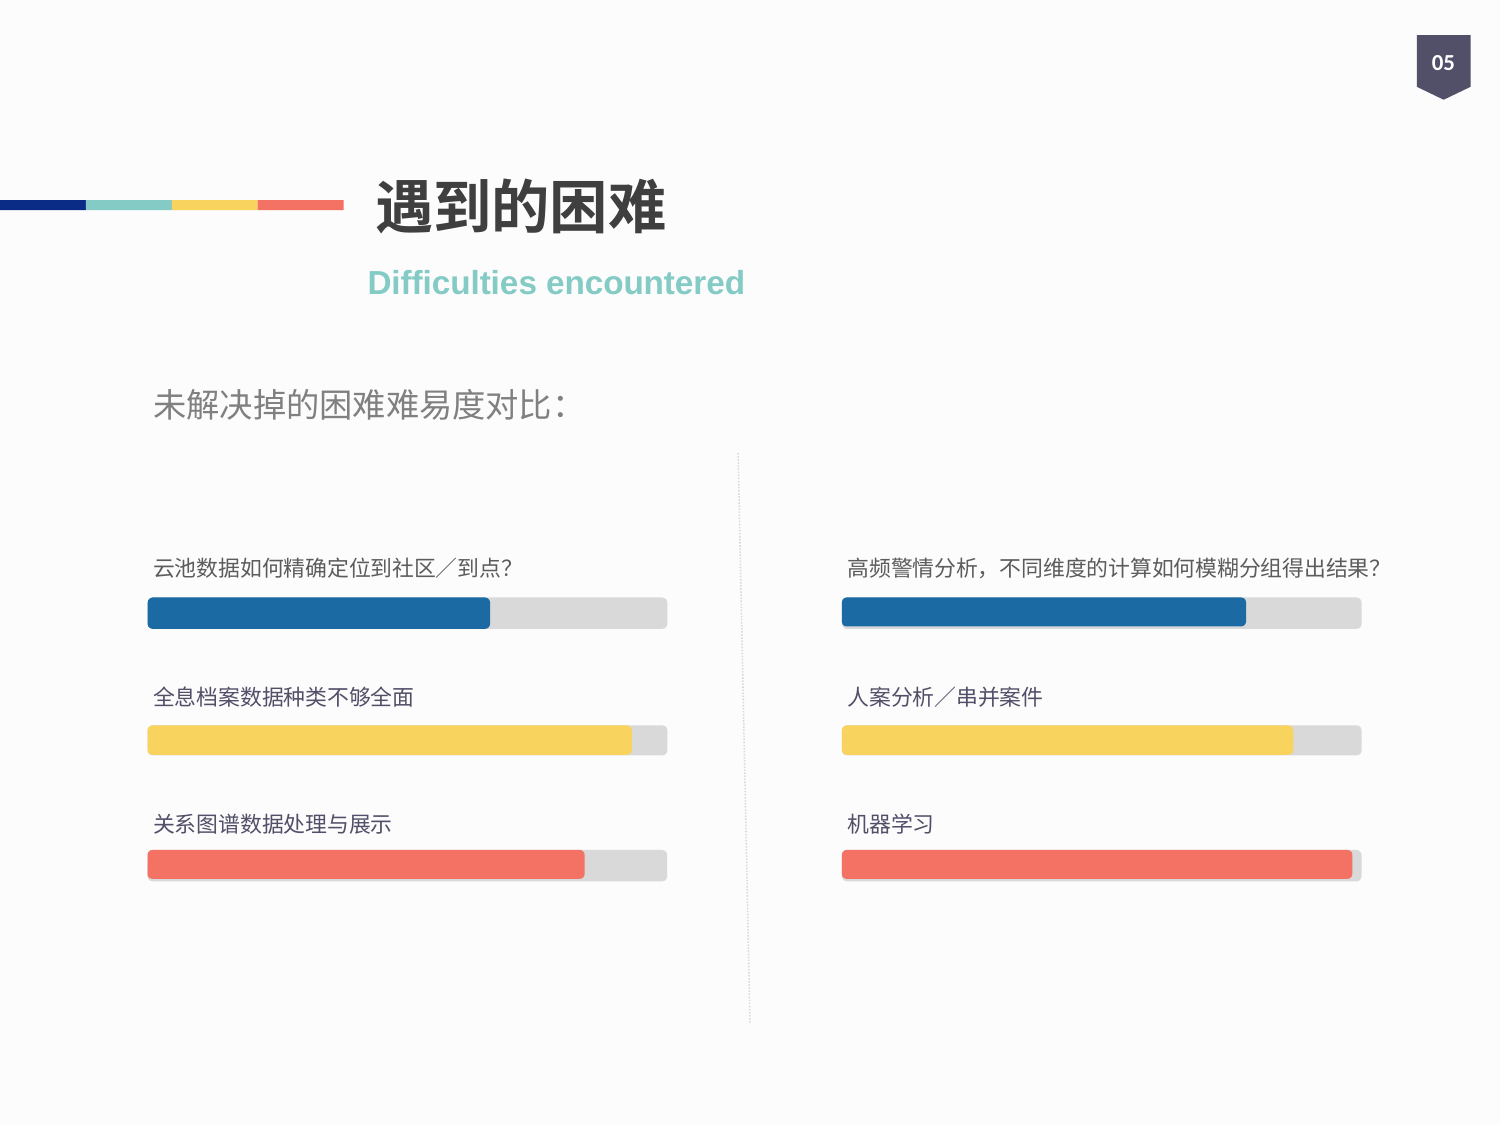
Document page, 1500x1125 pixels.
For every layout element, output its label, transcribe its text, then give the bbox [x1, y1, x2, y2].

text_box 全息档案数据种类不够全面 [138, 676, 479, 718]
text_box [840, 595, 1364, 632]
text_box [145, 847, 670, 884]
text_box [839, 847, 1355, 882]
text_box [145, 847, 587, 882]
text_box 高频警情分析，不同维度的计算如何模糊分组得出结果？ [832, 546, 1388, 589]
text_box [839, 595, 1249, 629]
text_box [486, 595, 670, 632]
text_box [839, 723, 1296, 757]
text_box Difficulties encountered [352, 237, 1191, 325]
text_box [839, 847, 1364, 884]
text_box 人案分析／串并案件 [832, 676, 1114, 718]
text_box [737, 452, 751, 1024]
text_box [0, 199, 344, 211]
text_box 05 [1414, 33, 1473, 102]
text_box 未解决掉的困难难易度对比： [138, 376, 656, 432]
text_box [150, 723, 670, 758]
text_box 机器学习 [832, 803, 1114, 845]
text_box 关系图谱数据处理与展示 [138, 803, 420, 845]
title 遇到的困难 [360, 149, 1058, 262]
text_box [844, 723, 1364, 758]
text_box [145, 723, 634, 757]
text_box 云池数据如何精确定位到社区／到点？ [138, 546, 561, 619]
text_box [145, 619, 493, 632]
